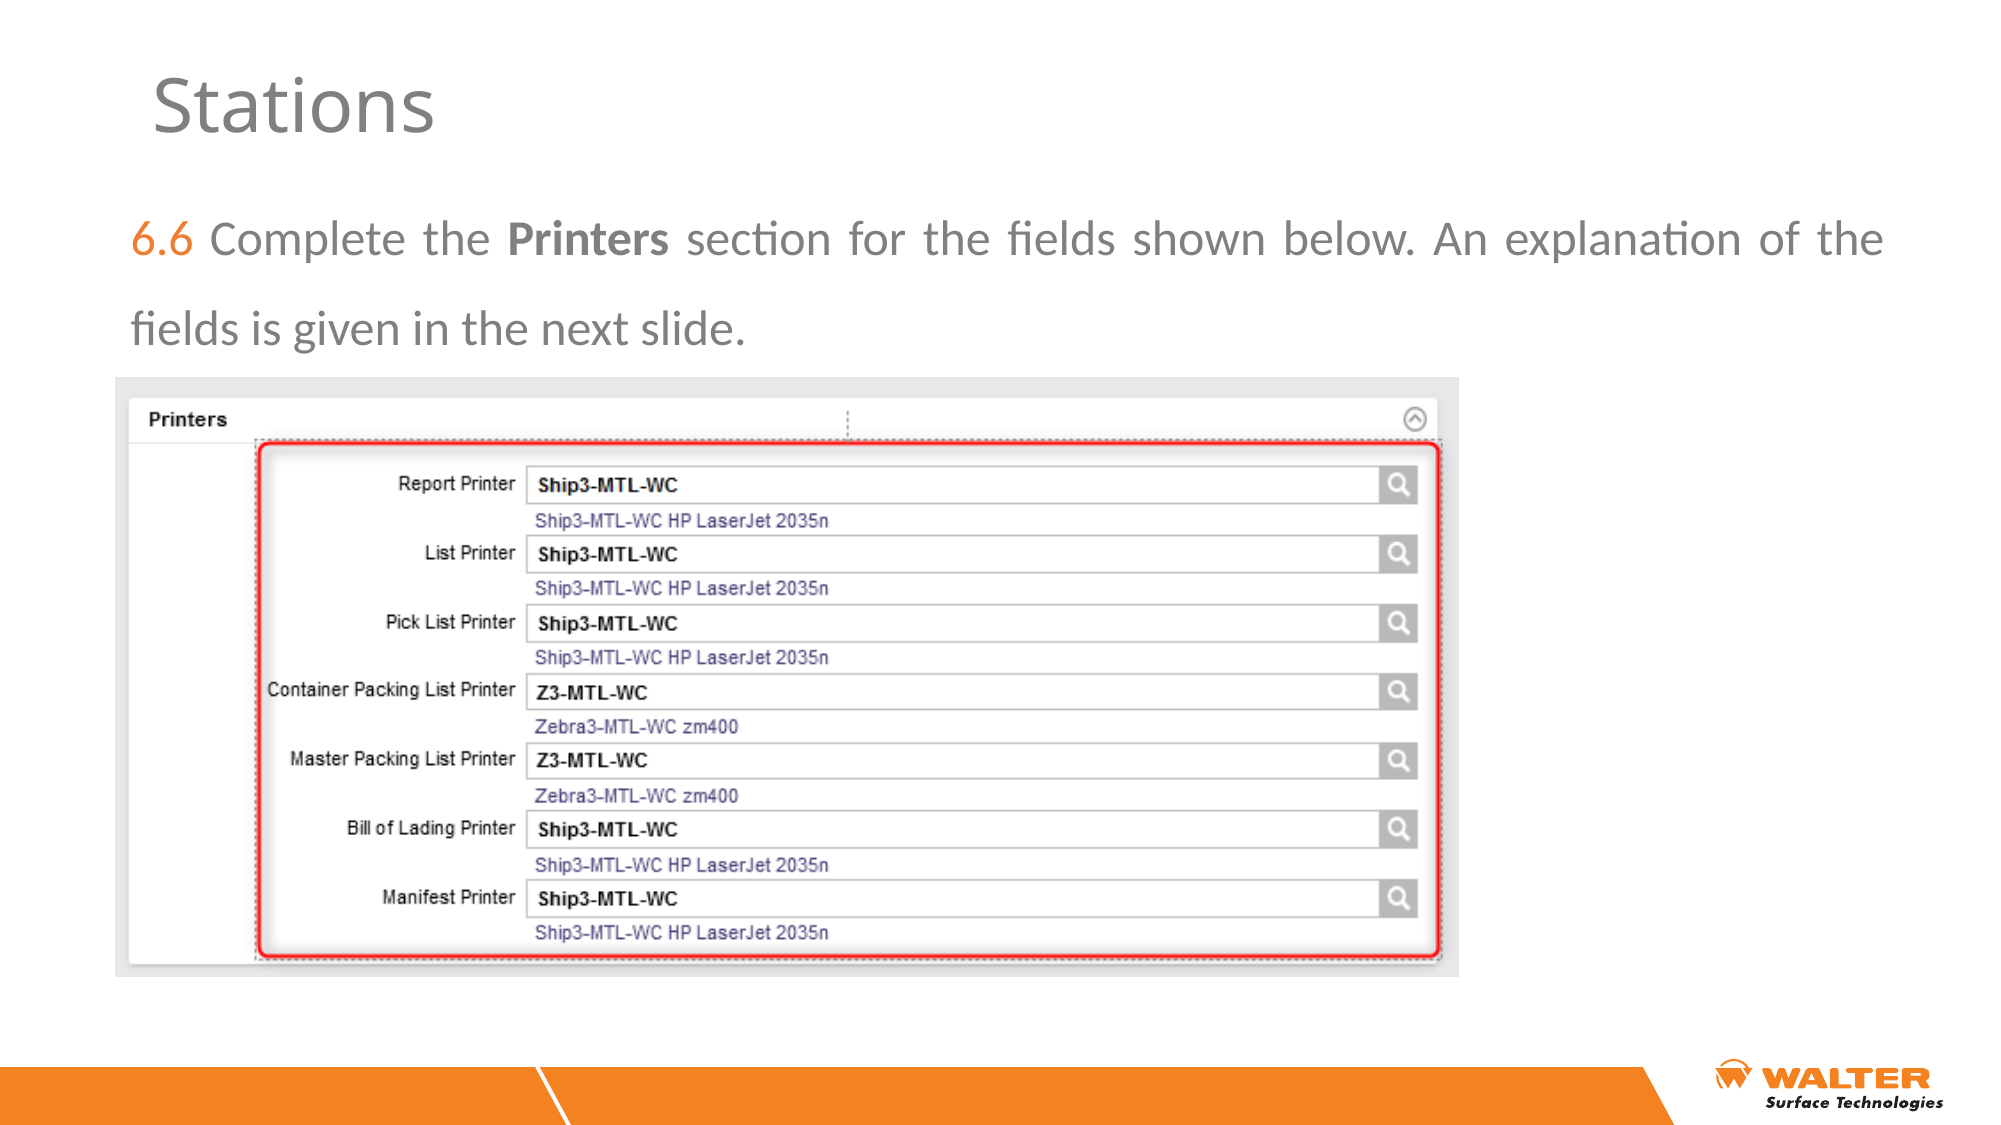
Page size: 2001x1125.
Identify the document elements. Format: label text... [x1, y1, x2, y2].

picture [115, 377, 1459, 977]
list 6.6 Complete the Printers section for the fields shown below. An explanation of the fields is given in the next slide. [115, 168, 1900, 985]
title Stations [137, 59, 1863, 168]
